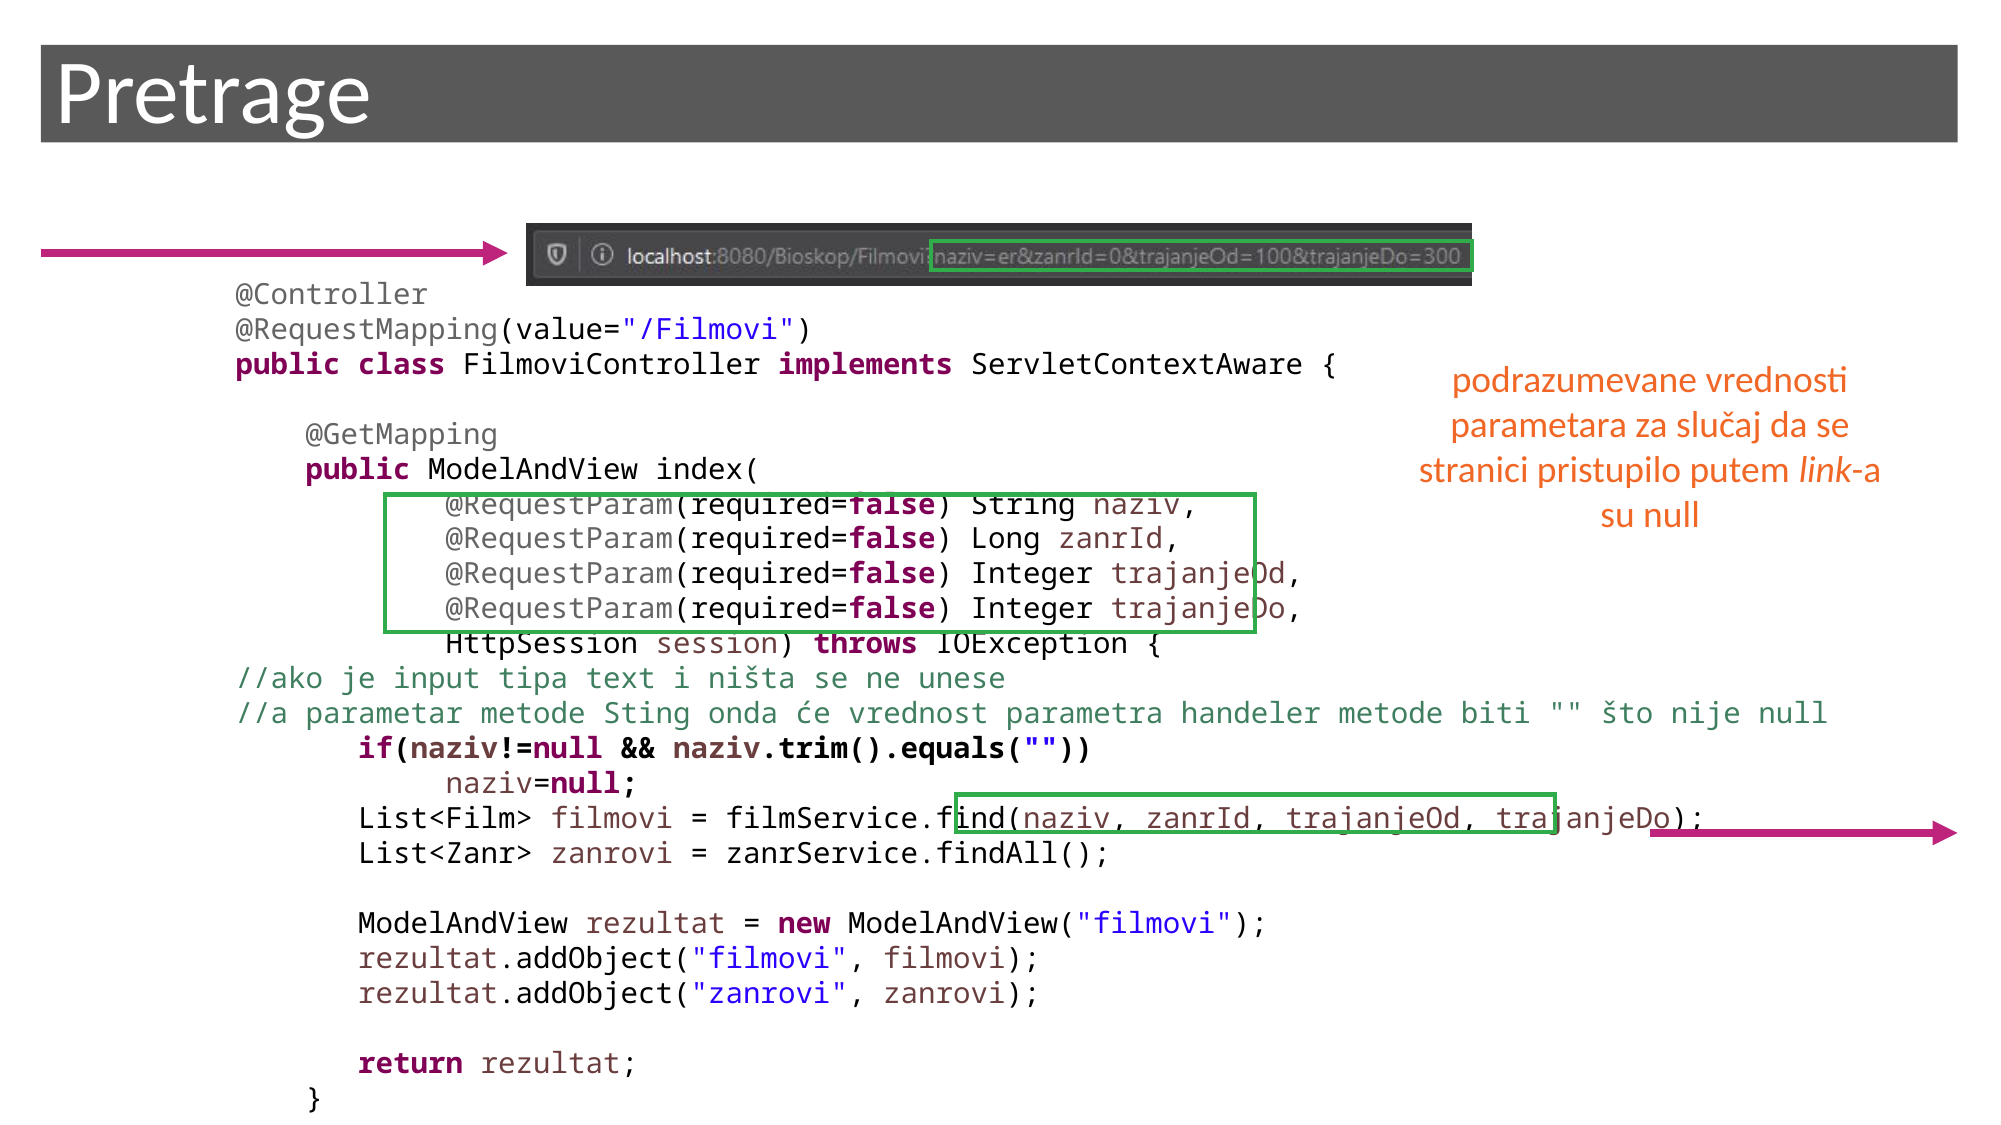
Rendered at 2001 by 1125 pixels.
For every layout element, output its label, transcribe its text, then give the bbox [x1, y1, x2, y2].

title Pretrage [40, 44, 1958, 143]
text_box podrazumevane vrednosti parametara za slučaj da se stranici pristupilo putem link-a su null [1388, 347, 1913, 543]
text_box @Controller @RequestMapping(value="/Filmovi") public class FilmoviController implements ServletContextAware { @GetMapping public ModelAndView index( @RequestParam(required=false) String naziv, @RequestParam(required=false) Long zanrId, @RequestParam(required=false) Integer trajanjeOd, @RequestParam(required=false) Integer trajanjeDo, HttpSession session) throws IOException { //ako je input tipa text i ništa se ne unese //a parametar metode Sting onda će vrednost parametra handeler metode biti "" što nije null if(naziv!=null && naziv.trim().equals("")) naziv=null; List<Film> filmovi = filmService.find(naziv, zanrId, trajanjeOd, trajanjeDo); List<Zanr> zanrovi = zanrService.findAll(); ModelAndView rezultat = new ModelAndView("filmovi"); rezultat.addObject("filmovi", filmovi); rezultat.addObject("zanrovi", zanrovi); return rezultat; } [220, 267, 1942, 1122]
text_box [384, 493, 1256, 633]
picture [526, 223, 1472, 286]
text_box [955, 793, 1556, 833]
